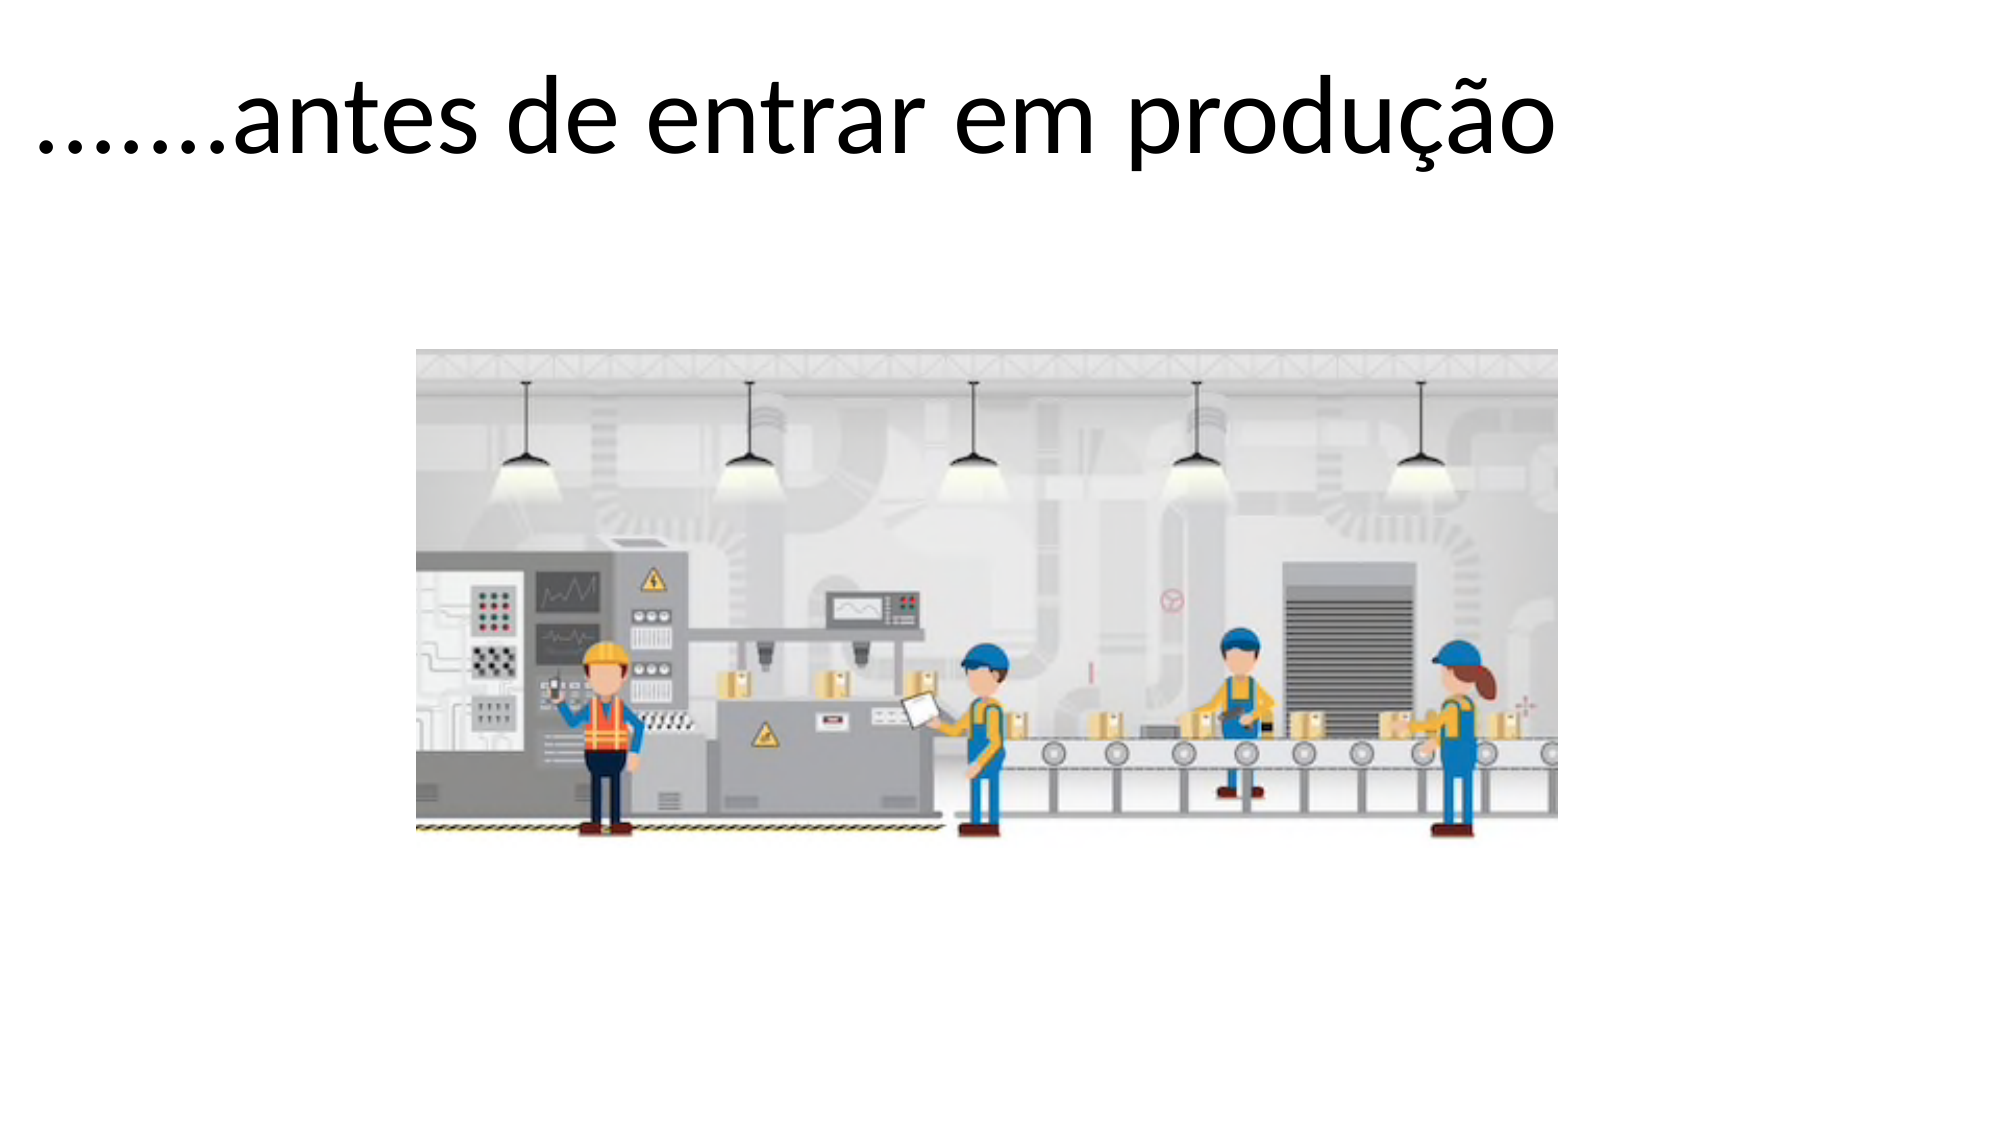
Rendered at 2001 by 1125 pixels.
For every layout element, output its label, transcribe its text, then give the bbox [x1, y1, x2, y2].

picture [415, 349, 1559, 849]
text_box .......antes de entrar em produção [17, 33, 1957, 185]
